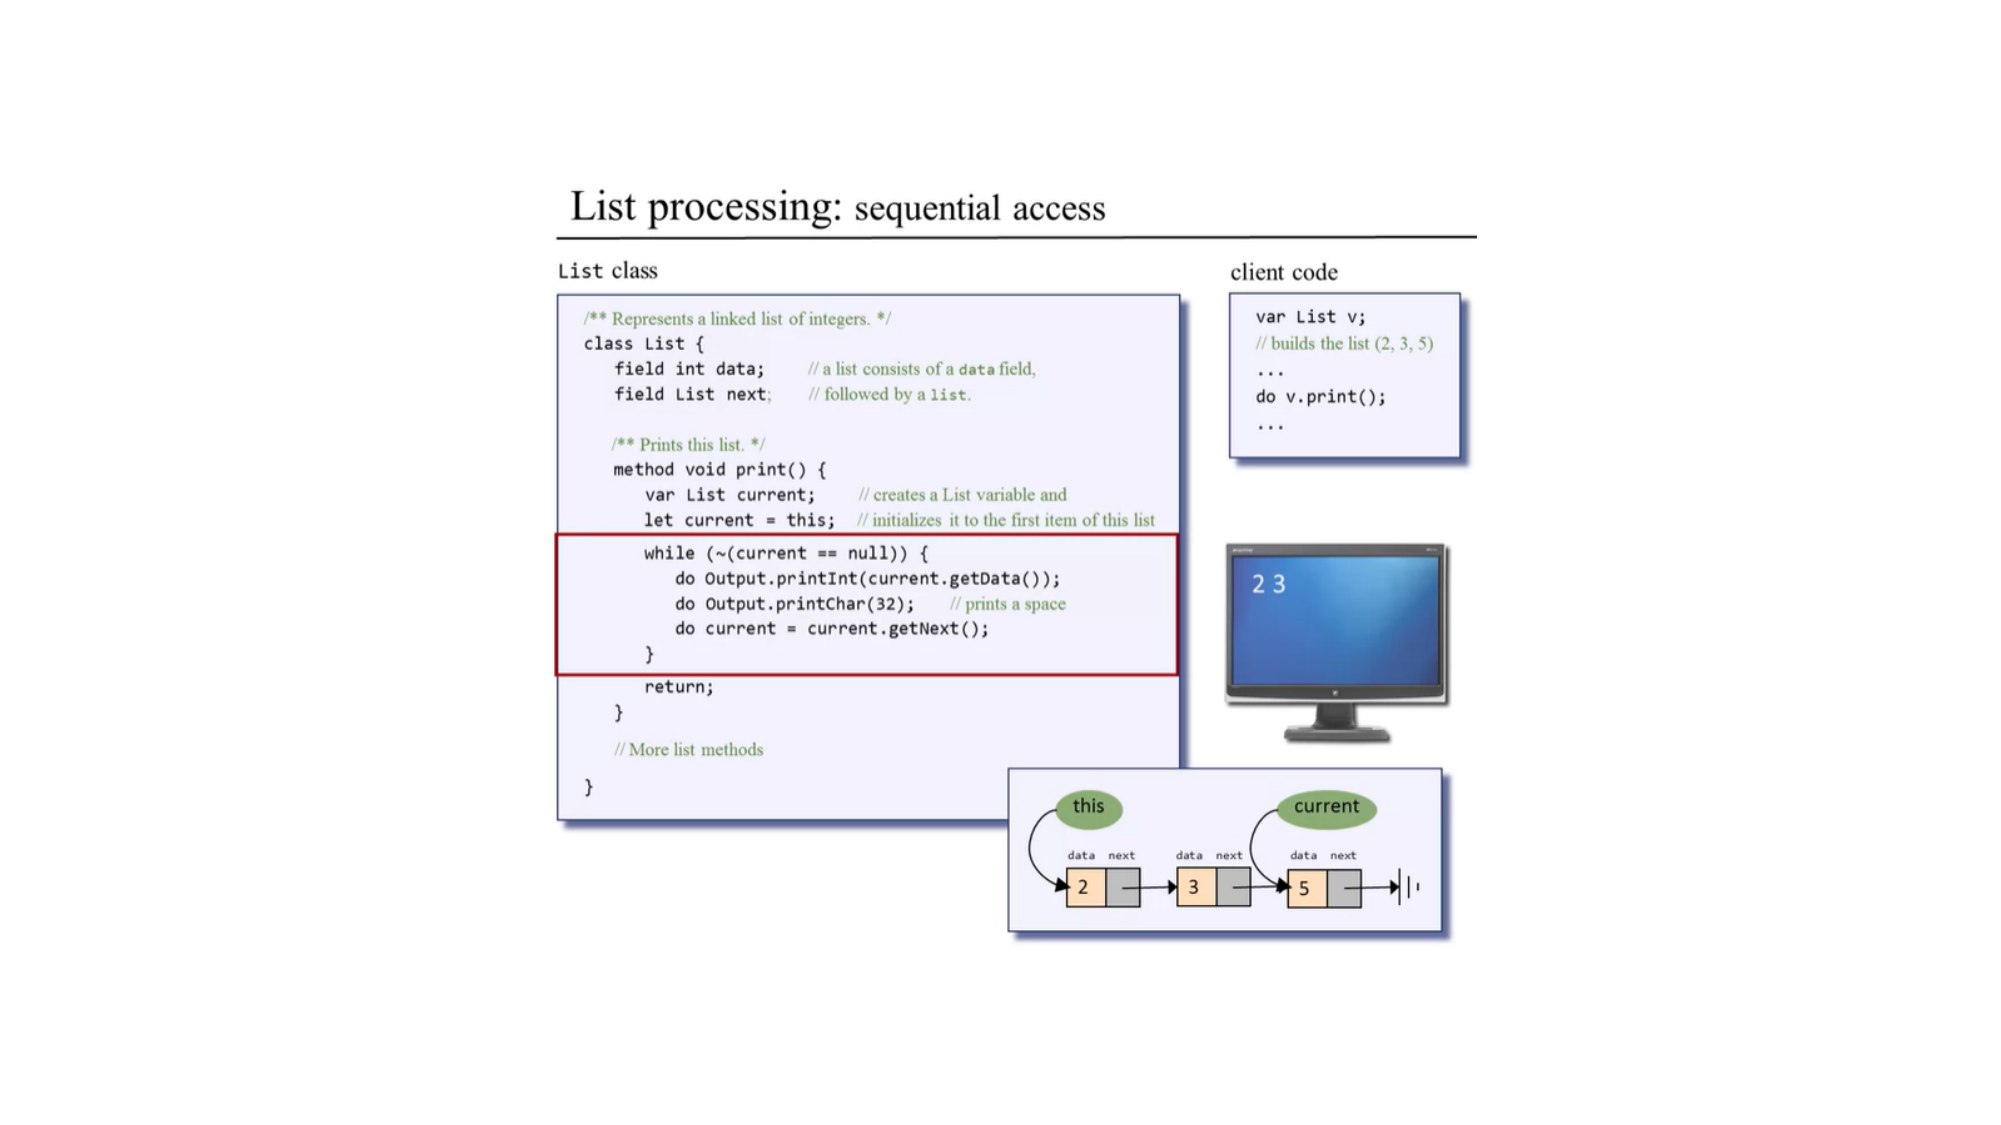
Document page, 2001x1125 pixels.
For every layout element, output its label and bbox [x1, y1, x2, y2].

picture [523, 176, 1477, 949]
